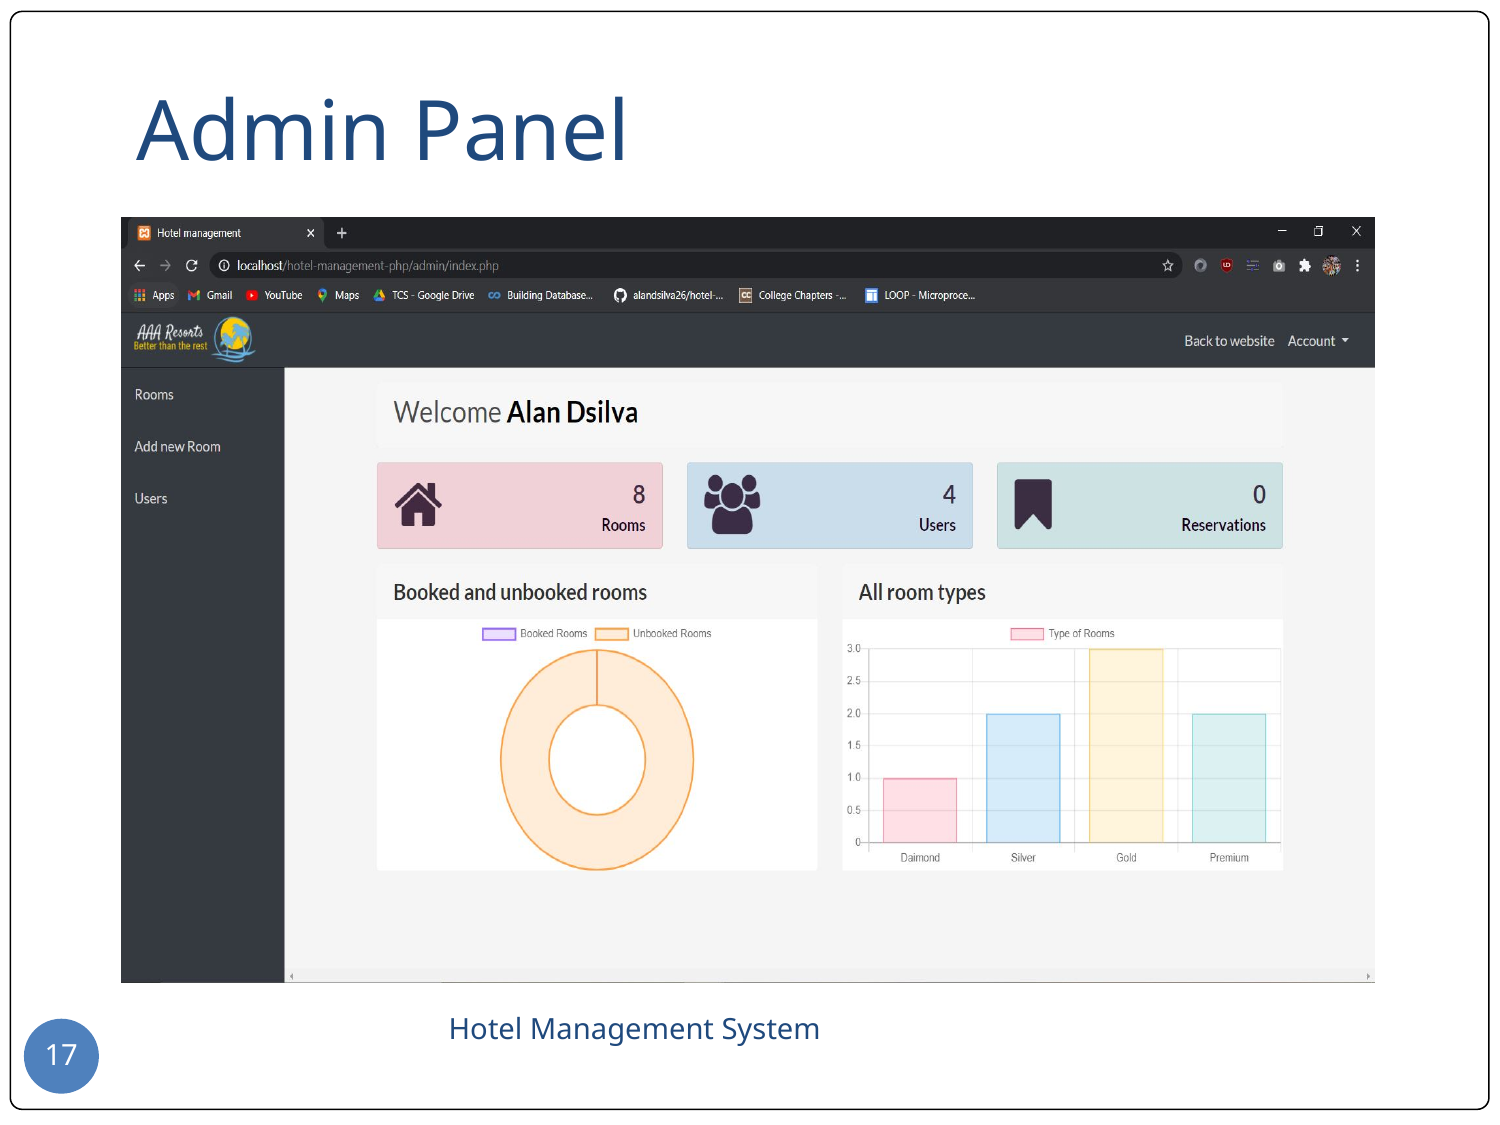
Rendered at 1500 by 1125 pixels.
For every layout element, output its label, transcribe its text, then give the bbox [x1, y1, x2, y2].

text_box Hotel Management System [433, 1007, 1084, 1083]
picture [120, 216, 1375, 984]
title Admin Panel [121, 47, 1397, 193]
text_box 17 [23, 1018, 99, 1094]
